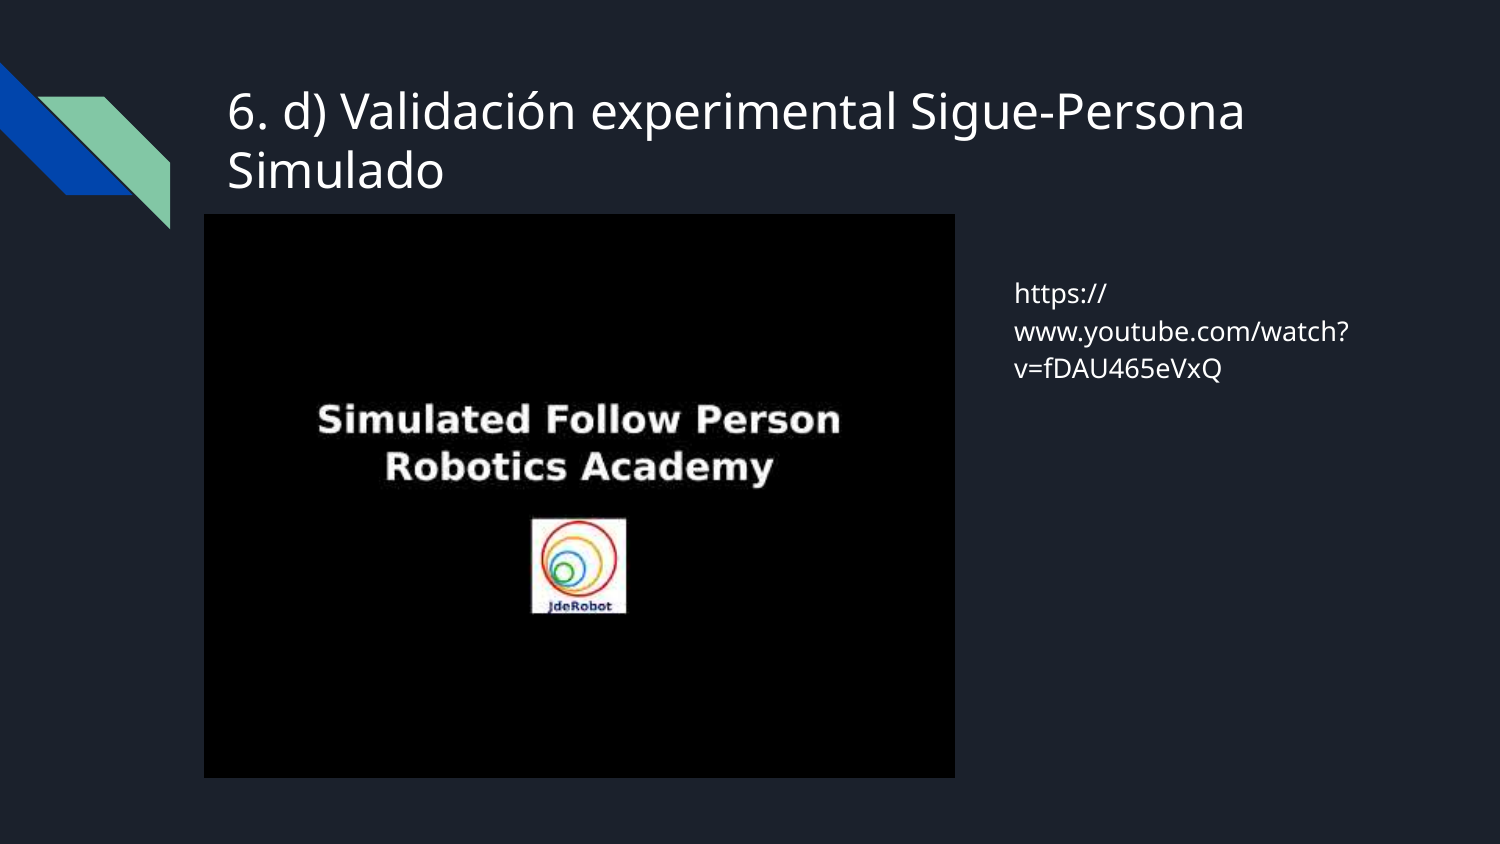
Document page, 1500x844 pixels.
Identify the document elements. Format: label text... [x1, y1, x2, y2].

title 6. d) Validación experimental Sigue-Persona Simulado [212, 64, 1368, 215]
picture [204, 214, 955, 778]
list https://www.youtube.com/watch?v=fDAU465eVxQ [999, 257, 1368, 735]
